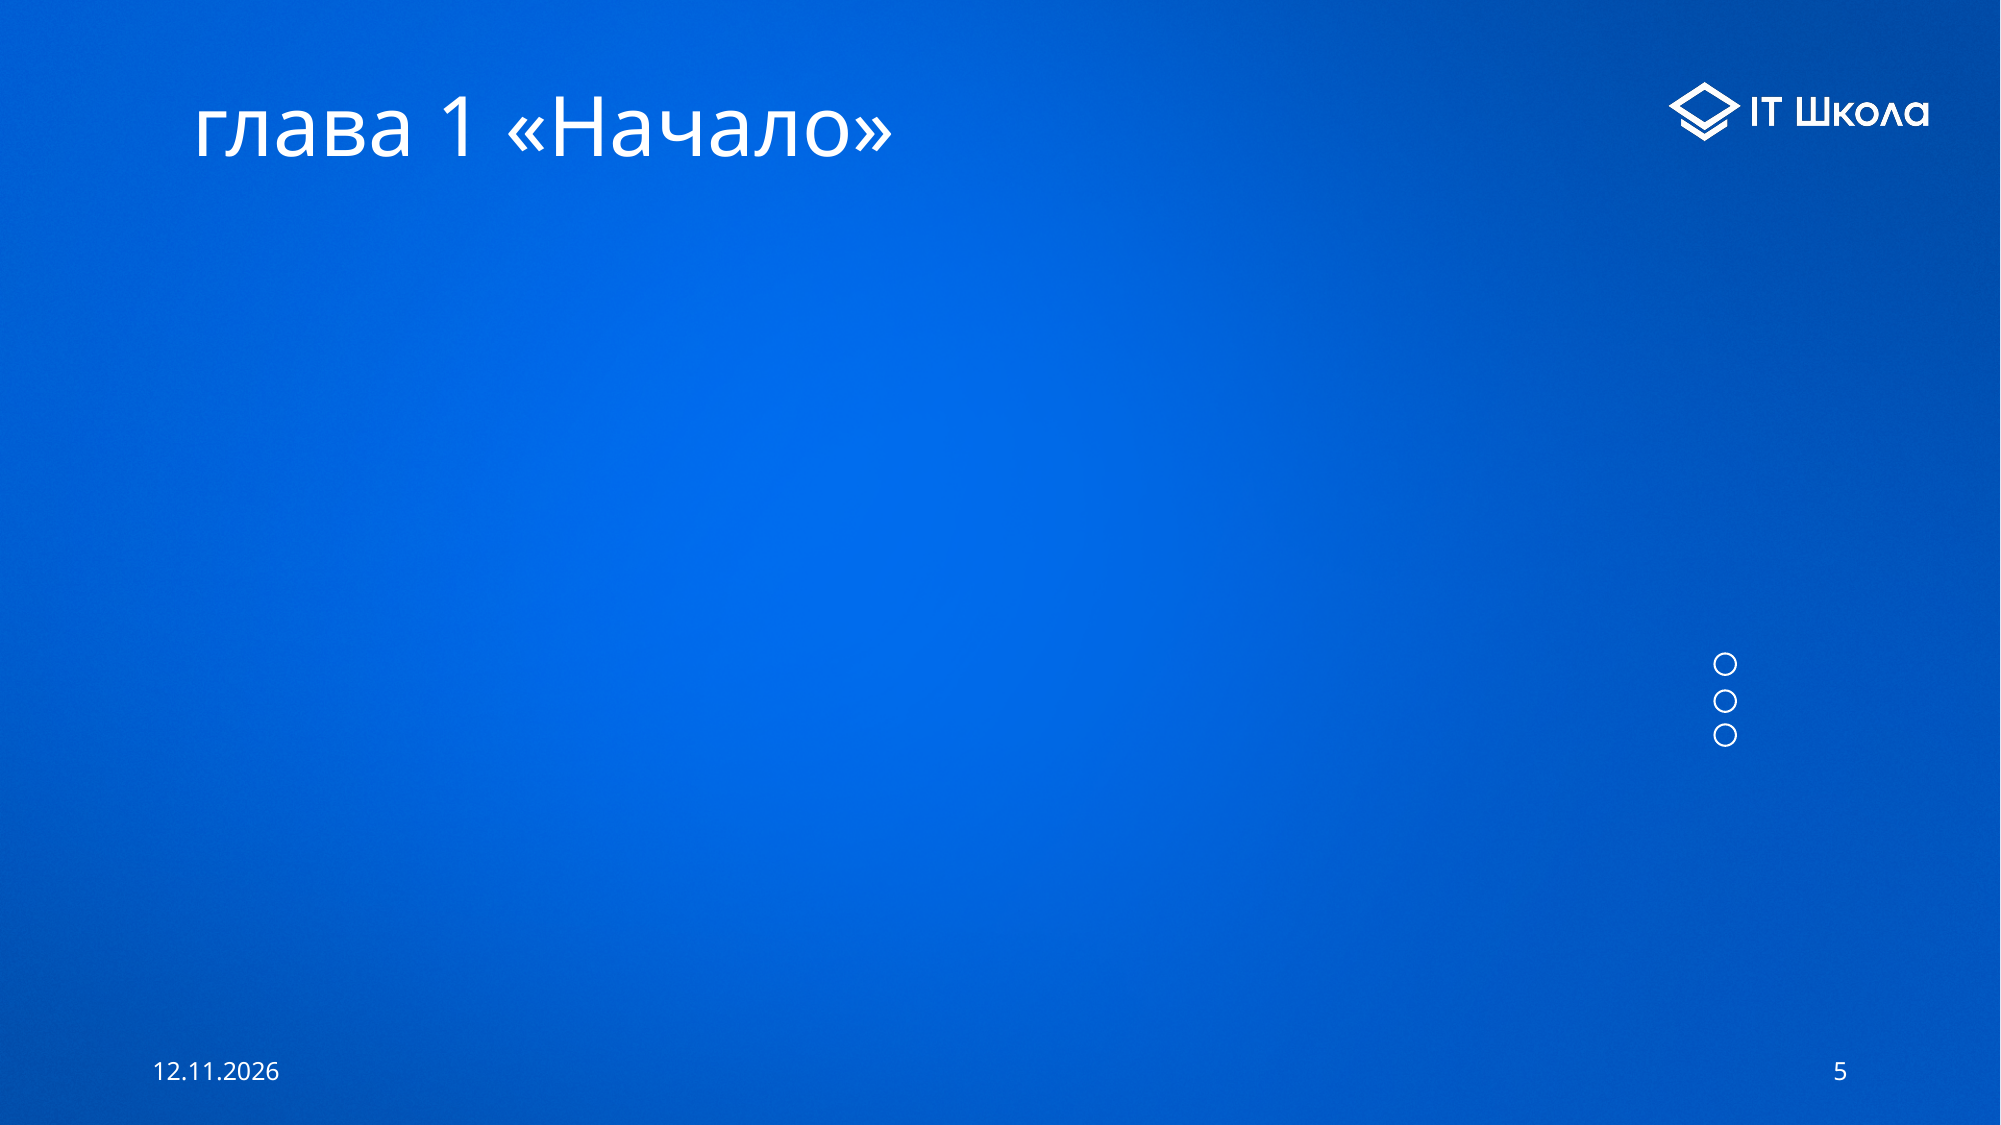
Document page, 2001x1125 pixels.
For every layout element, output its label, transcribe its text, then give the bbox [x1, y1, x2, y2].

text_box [1714, 653, 1736, 746]
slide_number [137, 1042, 588, 1103]
title глава 1 «Начало» [177, 75, 1696, 189]
slide_number 5 [1412, 1042, 1863, 1103]
picture [0, 0, 2001, 1125]
